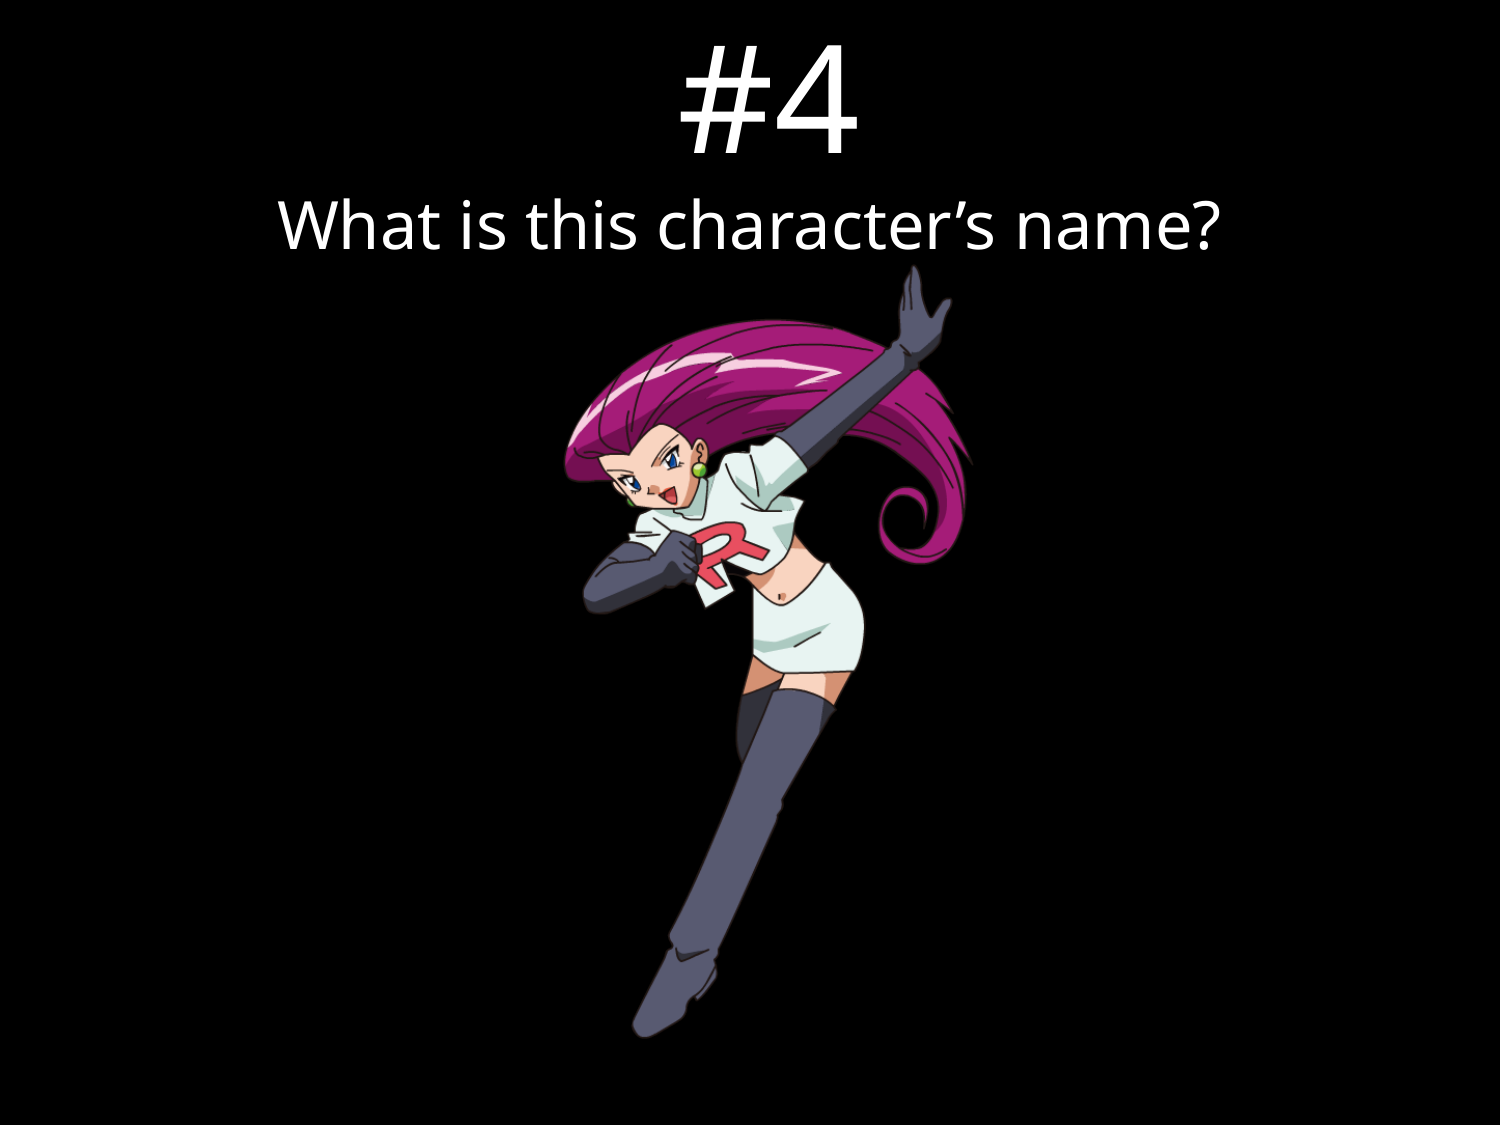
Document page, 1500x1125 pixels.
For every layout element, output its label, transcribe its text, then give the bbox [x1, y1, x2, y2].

picture [561, 262, 977, 1041]
text_box What is this character’s name? [74, 174, 1425, 1025]
text_box #4 [624, 0, 913, 188]
